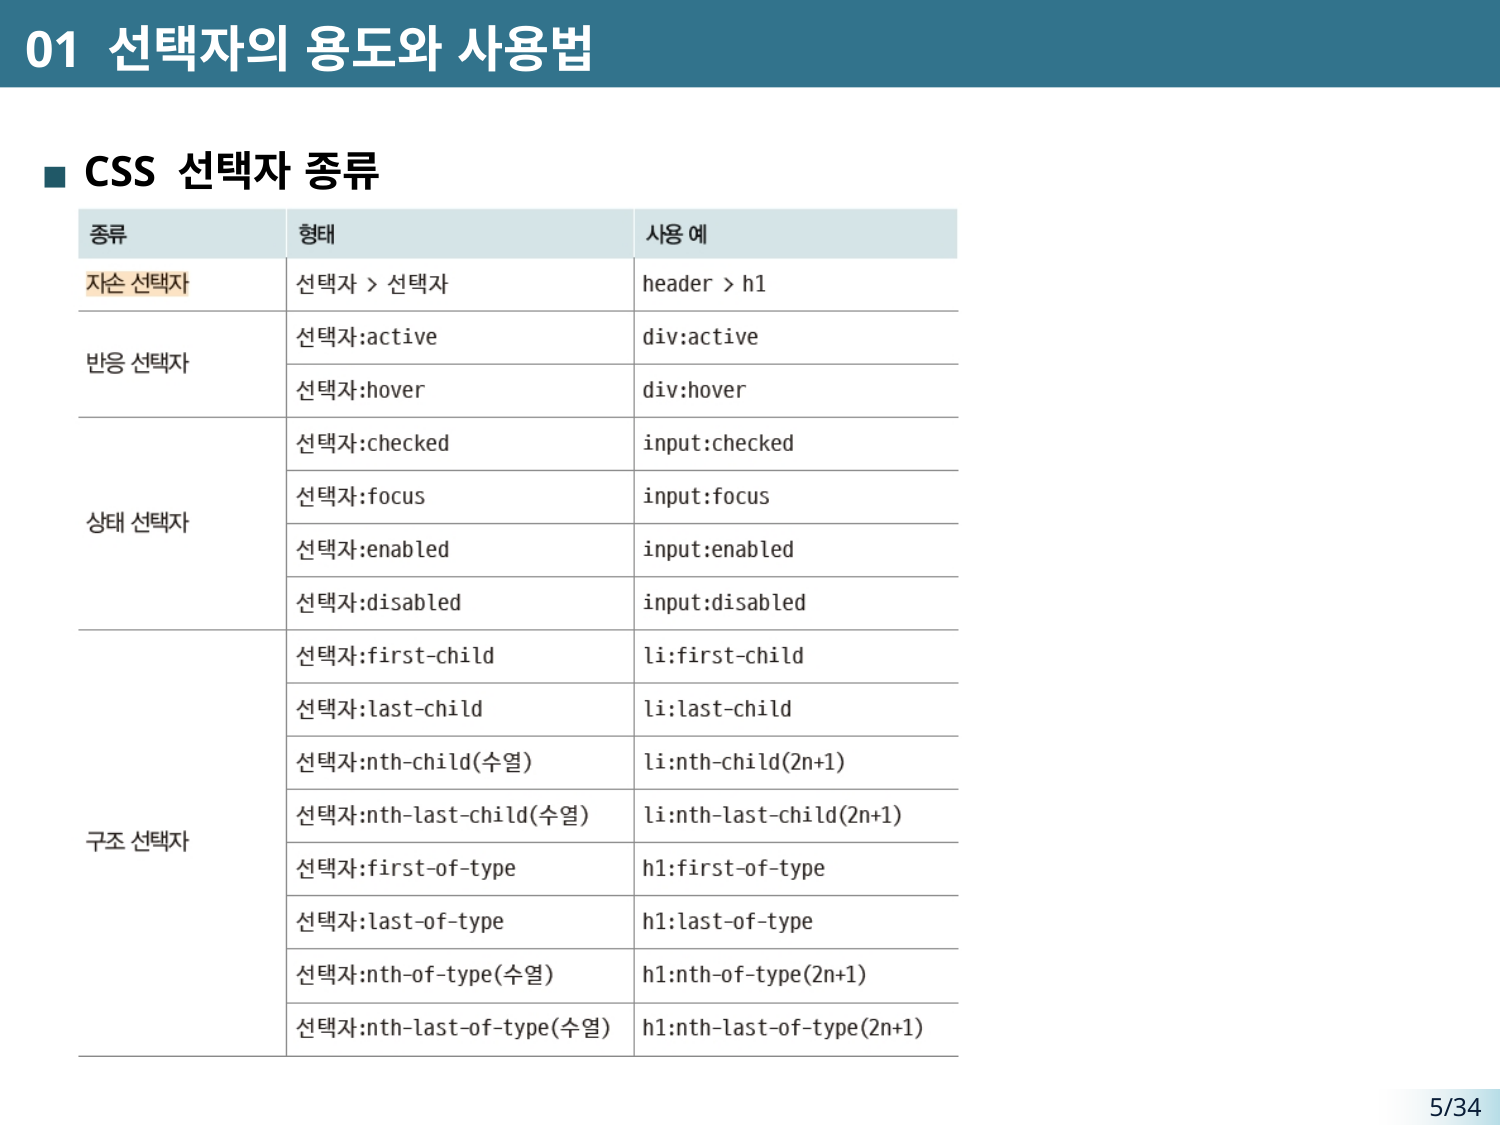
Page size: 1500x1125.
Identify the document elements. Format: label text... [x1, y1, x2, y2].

picture [71, 203, 971, 1058]
list CSS 선택자 종류 [10, 126, 1481, 1057]
title 01 선택자의 용도와 사용법 [10, 8, 1288, 87]
